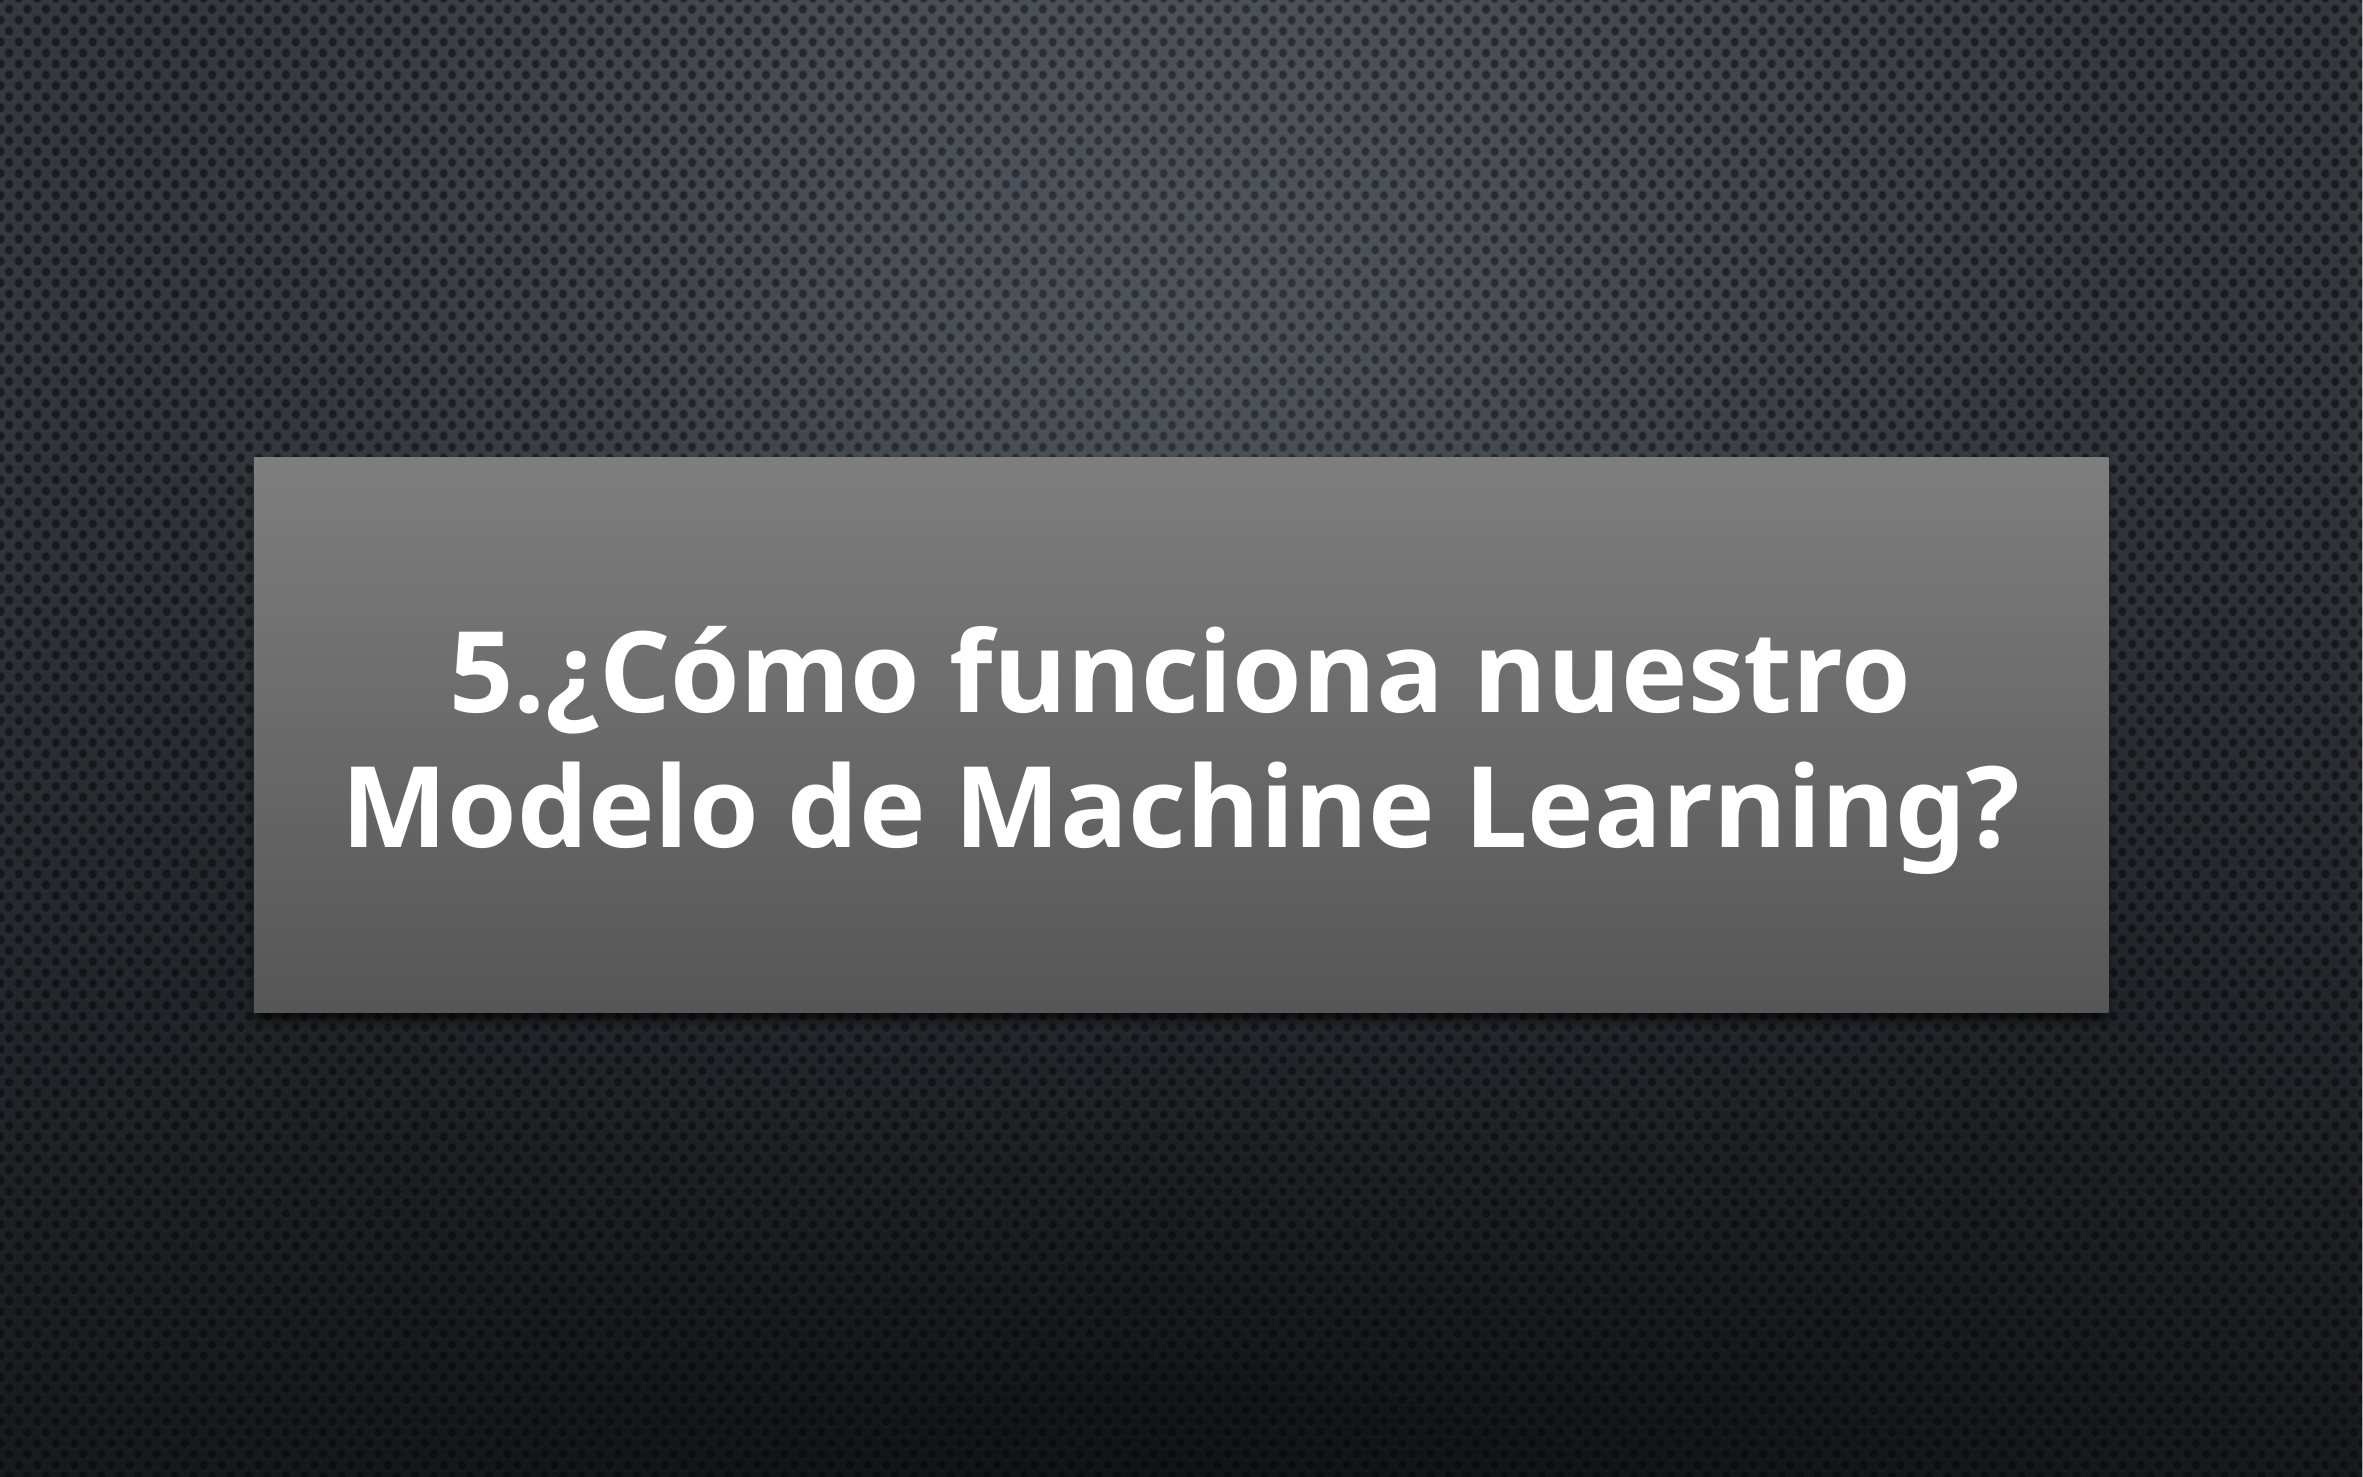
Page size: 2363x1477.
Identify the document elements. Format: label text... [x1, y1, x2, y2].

text_box 5.¿Cómo funciona nuestro Modelo de Machine Learning? [253, 457, 2109, 1013]
